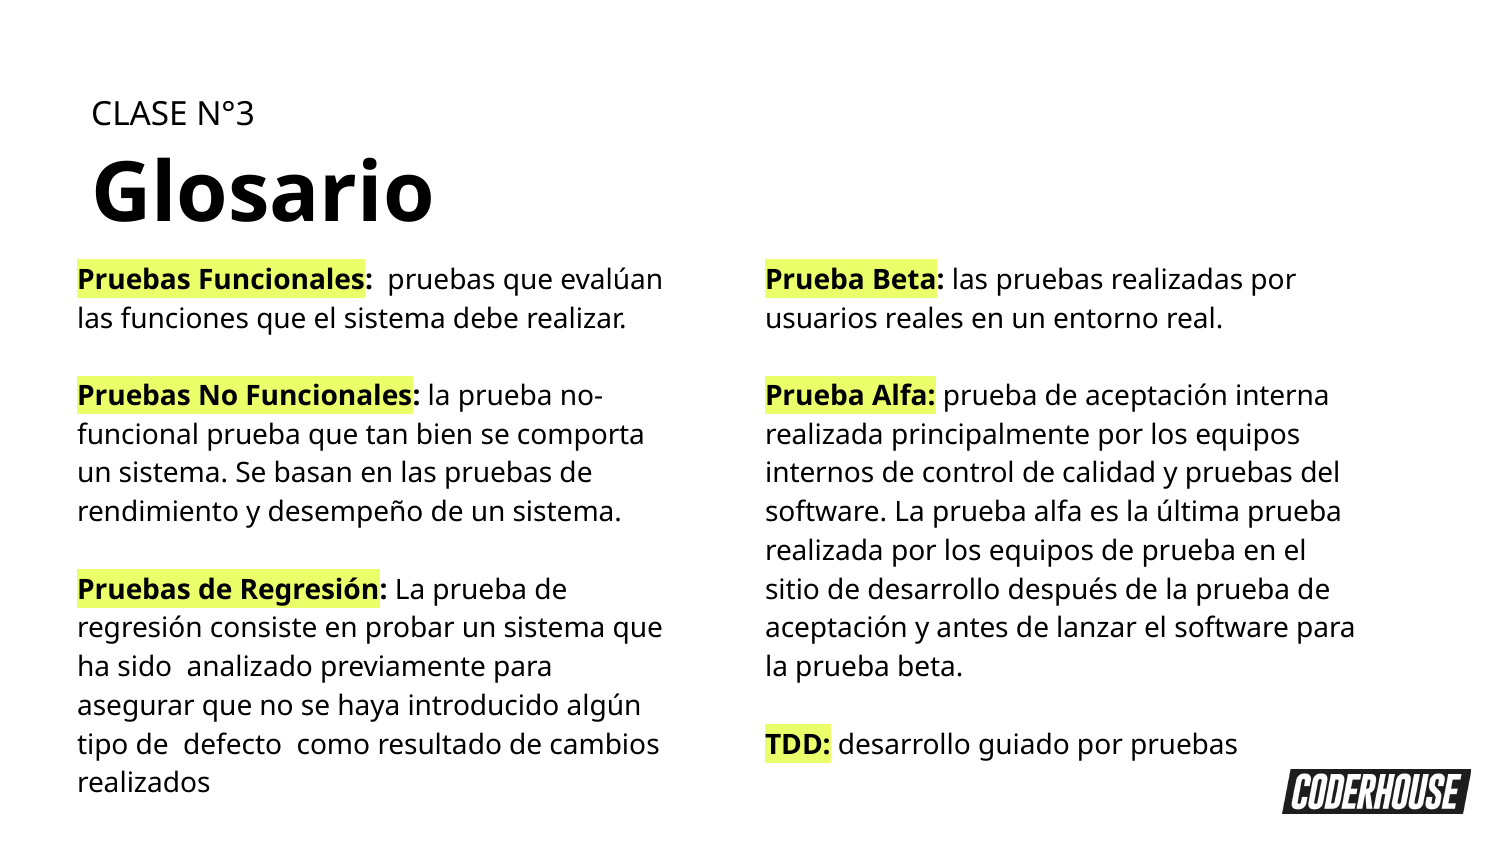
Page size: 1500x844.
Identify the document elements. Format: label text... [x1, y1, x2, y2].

text_box Glosario [76, 134, 1412, 255]
picture [1379, 769, 1471, 814]
text_box Prueba Beta: las pruebas realizadas por usuarios reales en un entorno real. Prueba Alfa: prueba de aceptación interna realizada principalmente por los equipos internos de control de calidad y pruebas del software. La prueba alfa es la última prueba realizada por los equipos de prueba en el sitio de desarrollo después de la prueba de aceptación y antes de lanzar el software para la prueba beta. TDD: desarrollo guiado por pruebas [749, 241, 1379, 844]
text_box Pruebas Funcionales: pruebas que evalúan las funciones que el sistema debe realizar. Pruebas No Funcionales: la prueba no-funcional prueba que tan bien se comporta un sistema. Se basan en las pruebas de rendimiento y desempeño de un sistema. Pruebas de Regresión: La prueba de regresión consiste en probar un sistema que ha sido analizado previamente para asegurar que no se haya introducido algún tipo de defecto como resultado de cambios realizados [62, 241, 692, 844]
text_box CLASE N°3 [76, 76, 481, 134]
